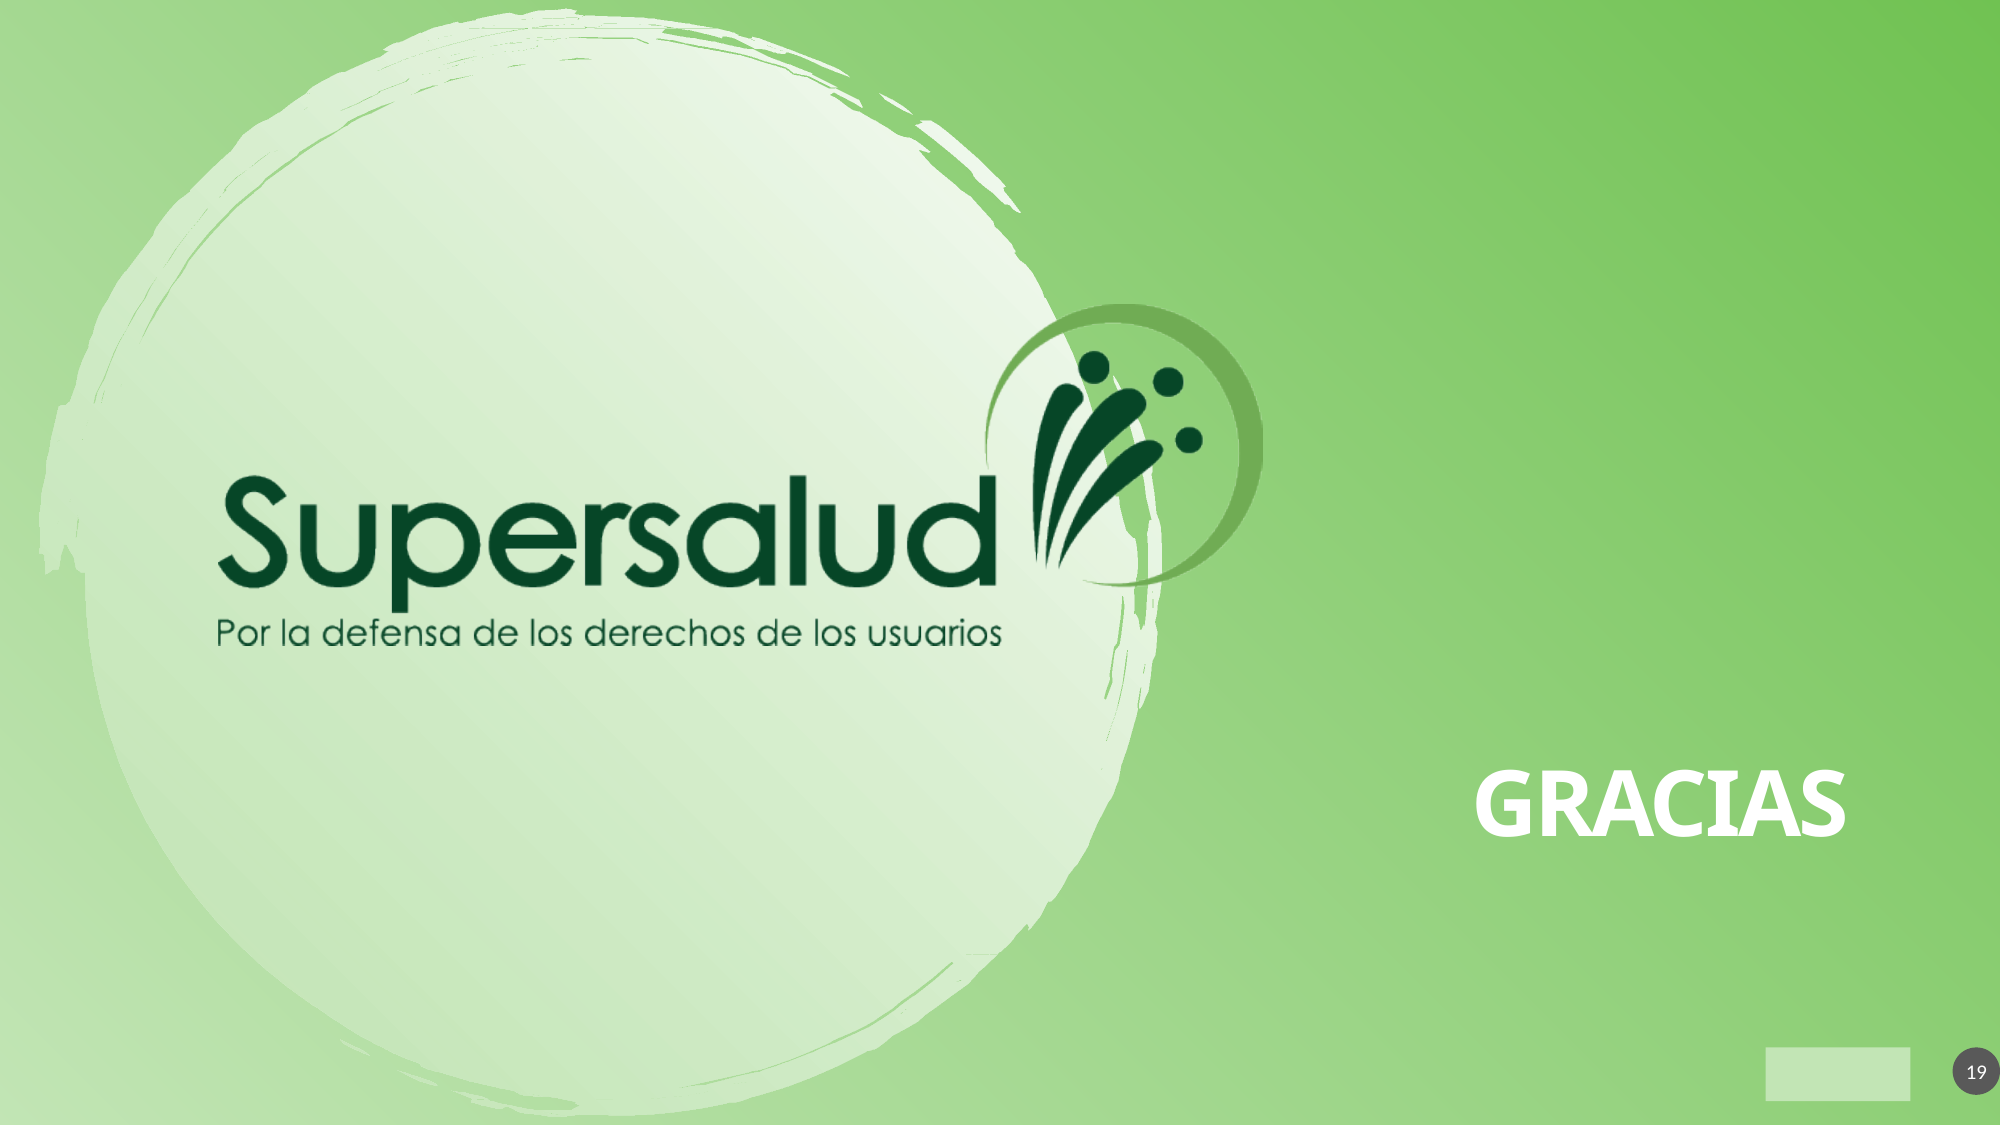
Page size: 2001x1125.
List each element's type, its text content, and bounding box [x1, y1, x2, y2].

slide_number 19 [1952, 1047, 2000, 1095]
text_box [1765, 1047, 1911, 1102]
picture [218, 304, 1264, 646]
title GRACIAS [1176, 514, 1849, 856]
